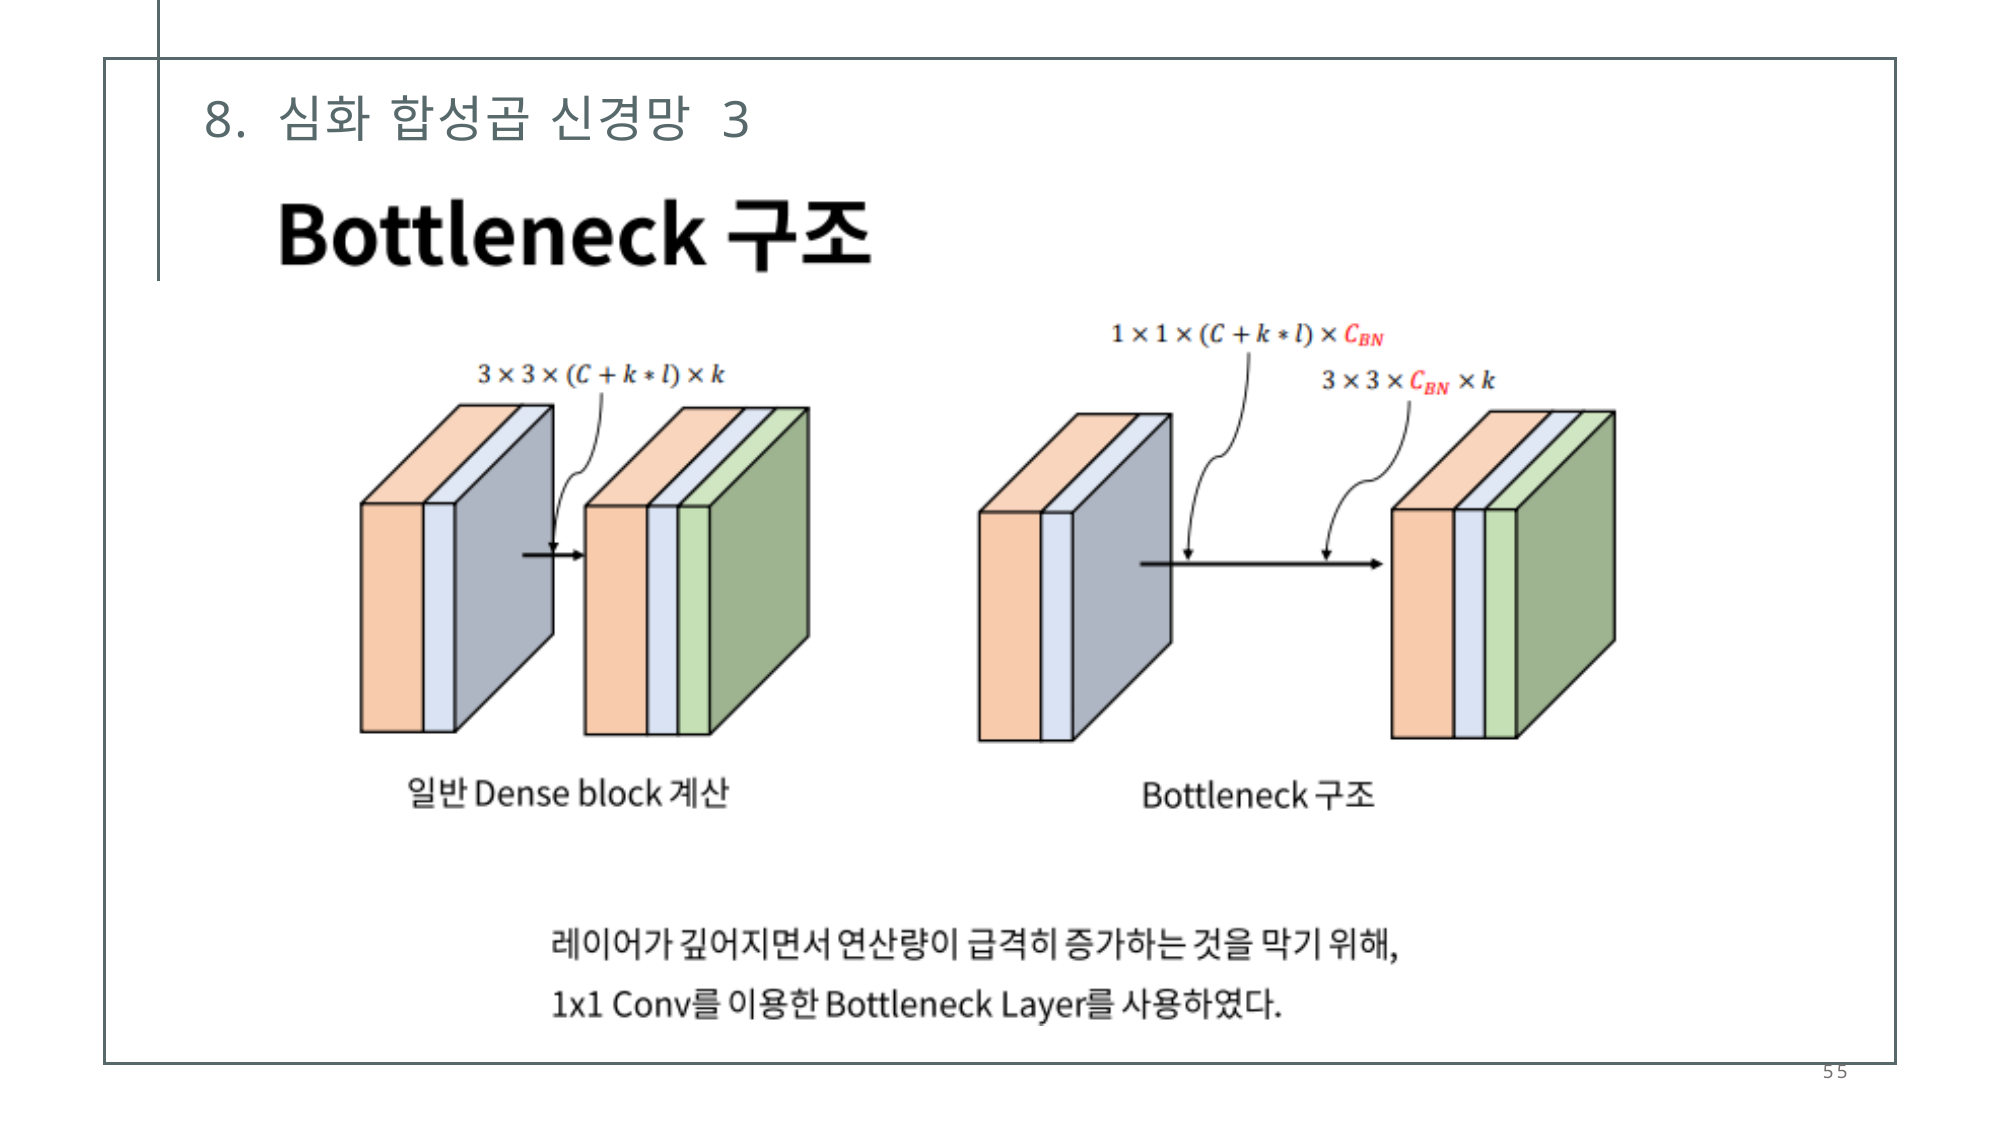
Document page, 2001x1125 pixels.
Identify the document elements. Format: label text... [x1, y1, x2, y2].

text_box [104, 57, 1896, 1065]
picture [277, 180, 1651, 1026]
slide_number 55 [1412, 1042, 1863, 1103]
title 8. 심화 합성곱 신경망 3 [189, 63, 1198, 178]
